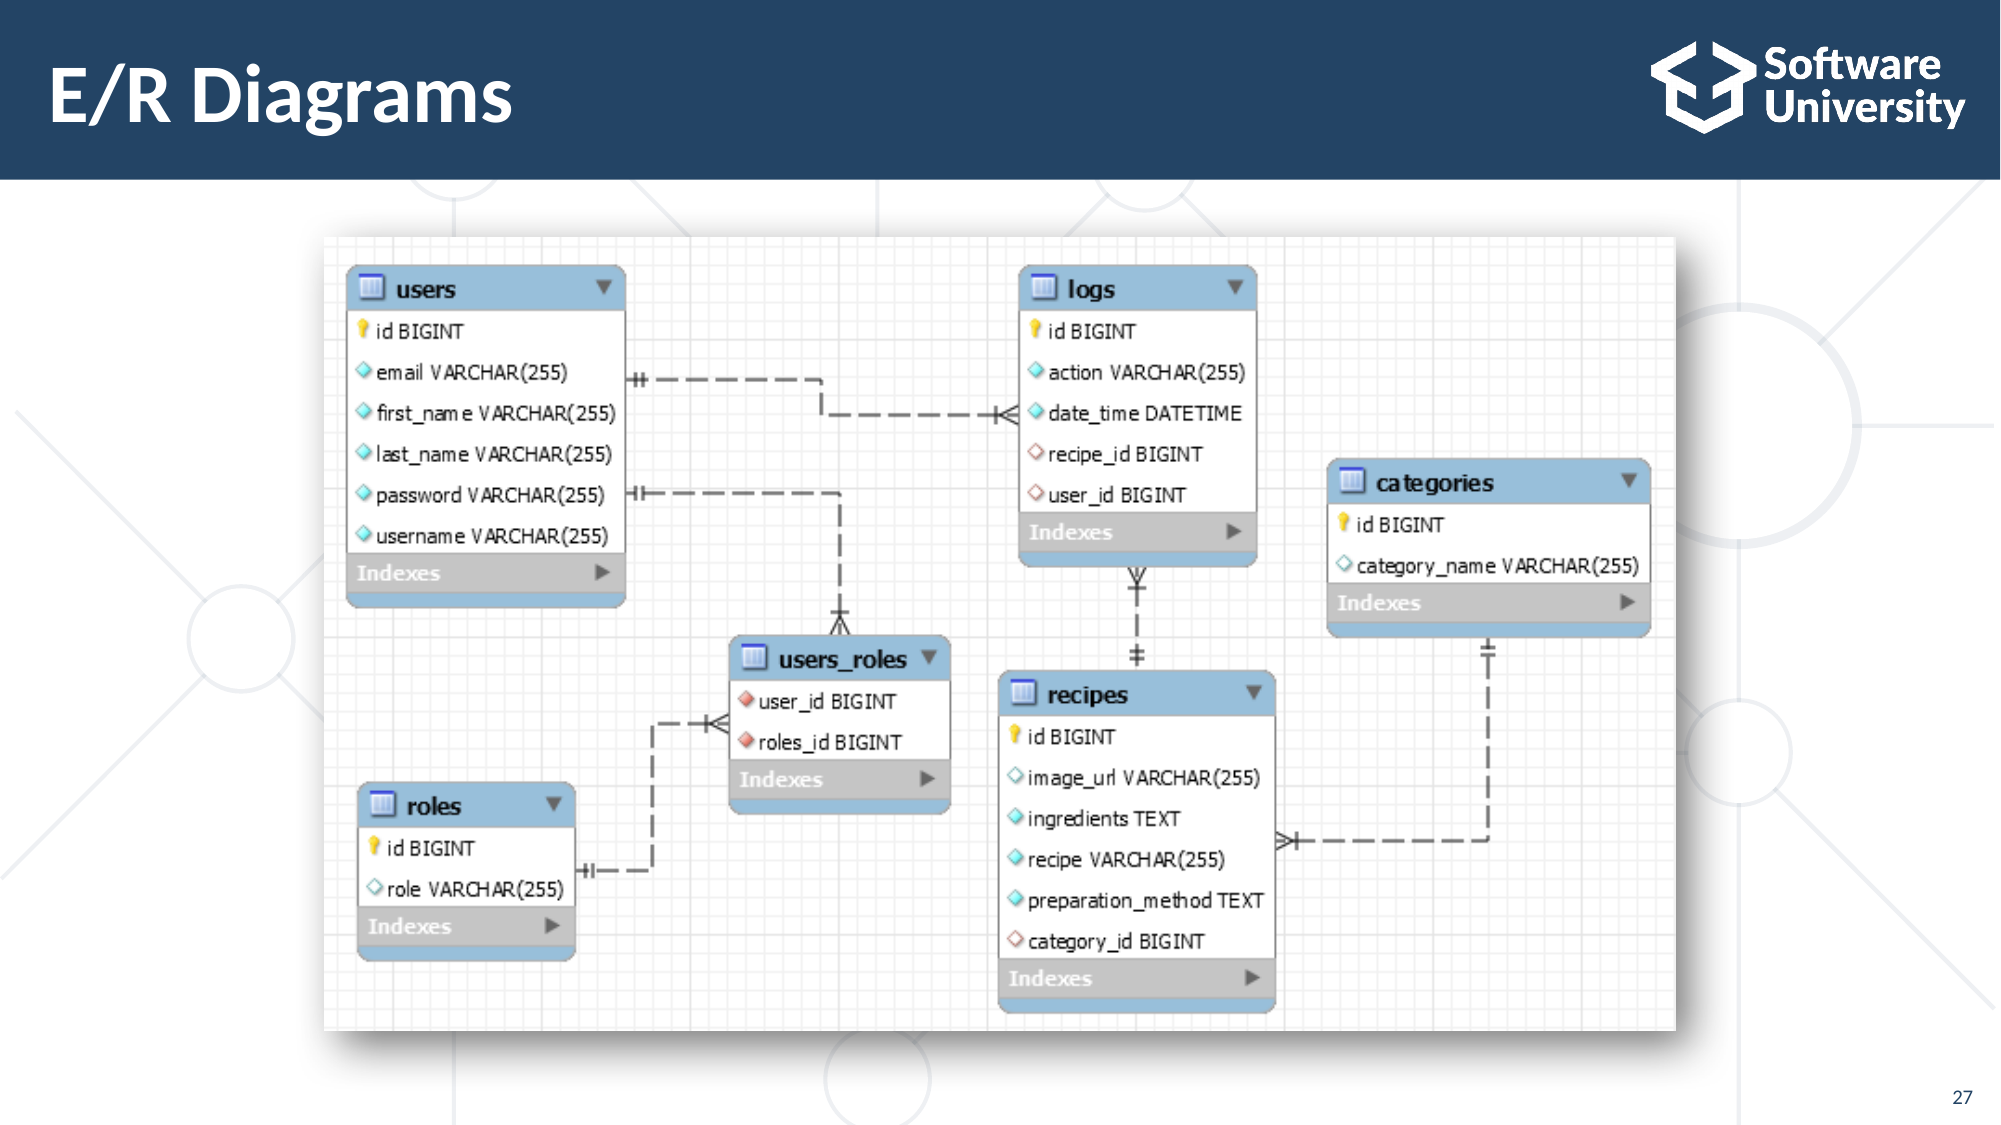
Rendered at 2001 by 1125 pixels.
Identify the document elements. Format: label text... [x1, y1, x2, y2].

slide_number 27 [1927, 1067, 1989, 1117]
title E/R Diagrams [31, 16, 1625, 162]
picture [324, 237, 1676, 1031]
picture [1651, 41, 1966, 134]
